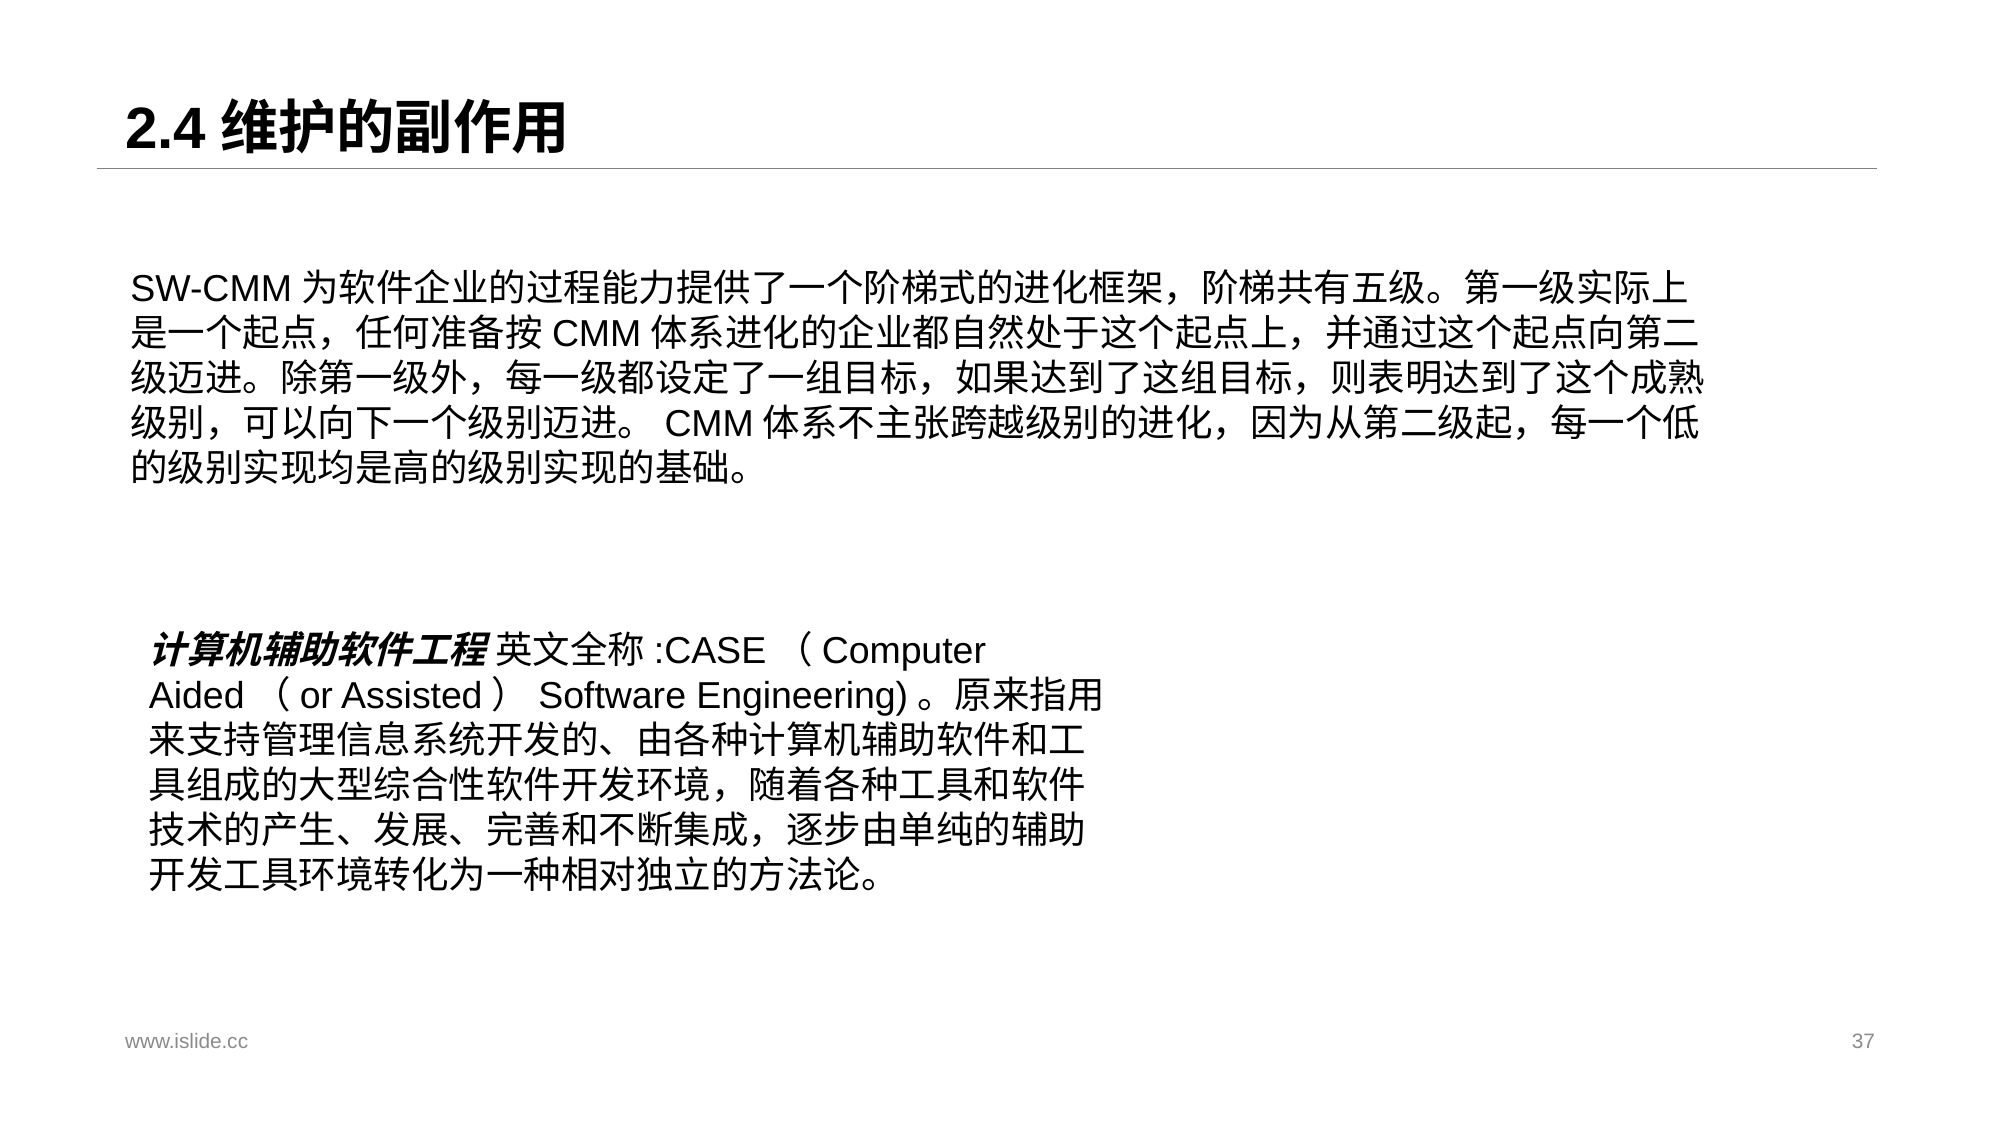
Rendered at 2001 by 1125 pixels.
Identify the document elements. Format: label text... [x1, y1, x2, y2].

slide_number 37 [1412, 1023, 1890, 1058]
text_box SW-CMM为软件企业的过程能力提供了一个阶梯式的进化框架，阶梯共有五级。第一级实际上是一个起点，任何准备按CMM体系进化的企业都自然处于这个起点上，并通过这个起点向第二级迈进。除第一级外，每一级都设定了一组目标，如果达到了这组目标，则表明达到了这个成熟级别，可以向下一个级别迈进。CMM体系不主张跨越级别的进化，因为从第二级起，每一个低的级别实现均是高的级别实现的基础。 [115, 256, 1741, 497]
title 2.4维护的副作用 [109, 0, 1890, 169]
footer www.islide.cc [109, 1023, 790, 1058]
text_box 计算机辅助软件工程 英文全称:CASE（Computer Aided（or Assisted）Software Engineering)。原来指用来支持管理信息系统开发的、由各种计算机辅助软件和工具组成的大型综合性软件开发环境，随着各种工具和软件技术的产生、发展、完善和不断集成，逐步由单纯的辅助开发工具环境转化为一种相对独立的方法论。 [134, 619, 1135, 904]
